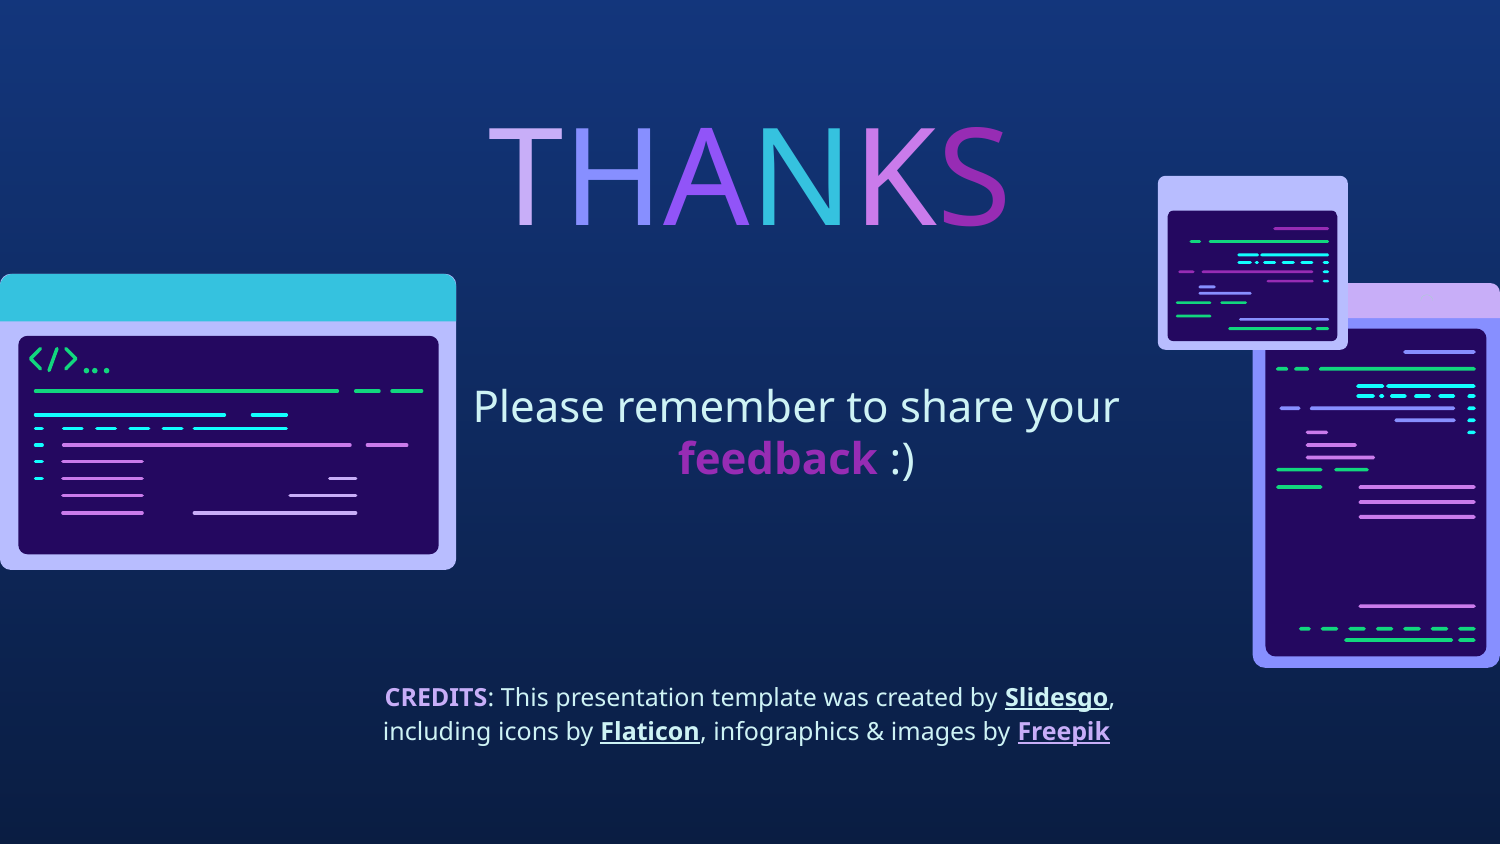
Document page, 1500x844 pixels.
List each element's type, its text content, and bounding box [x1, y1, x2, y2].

title THANKS [309, 100, 1191, 243]
text_box Please remember to share your feedback :) [448, 363, 1144, 441]
